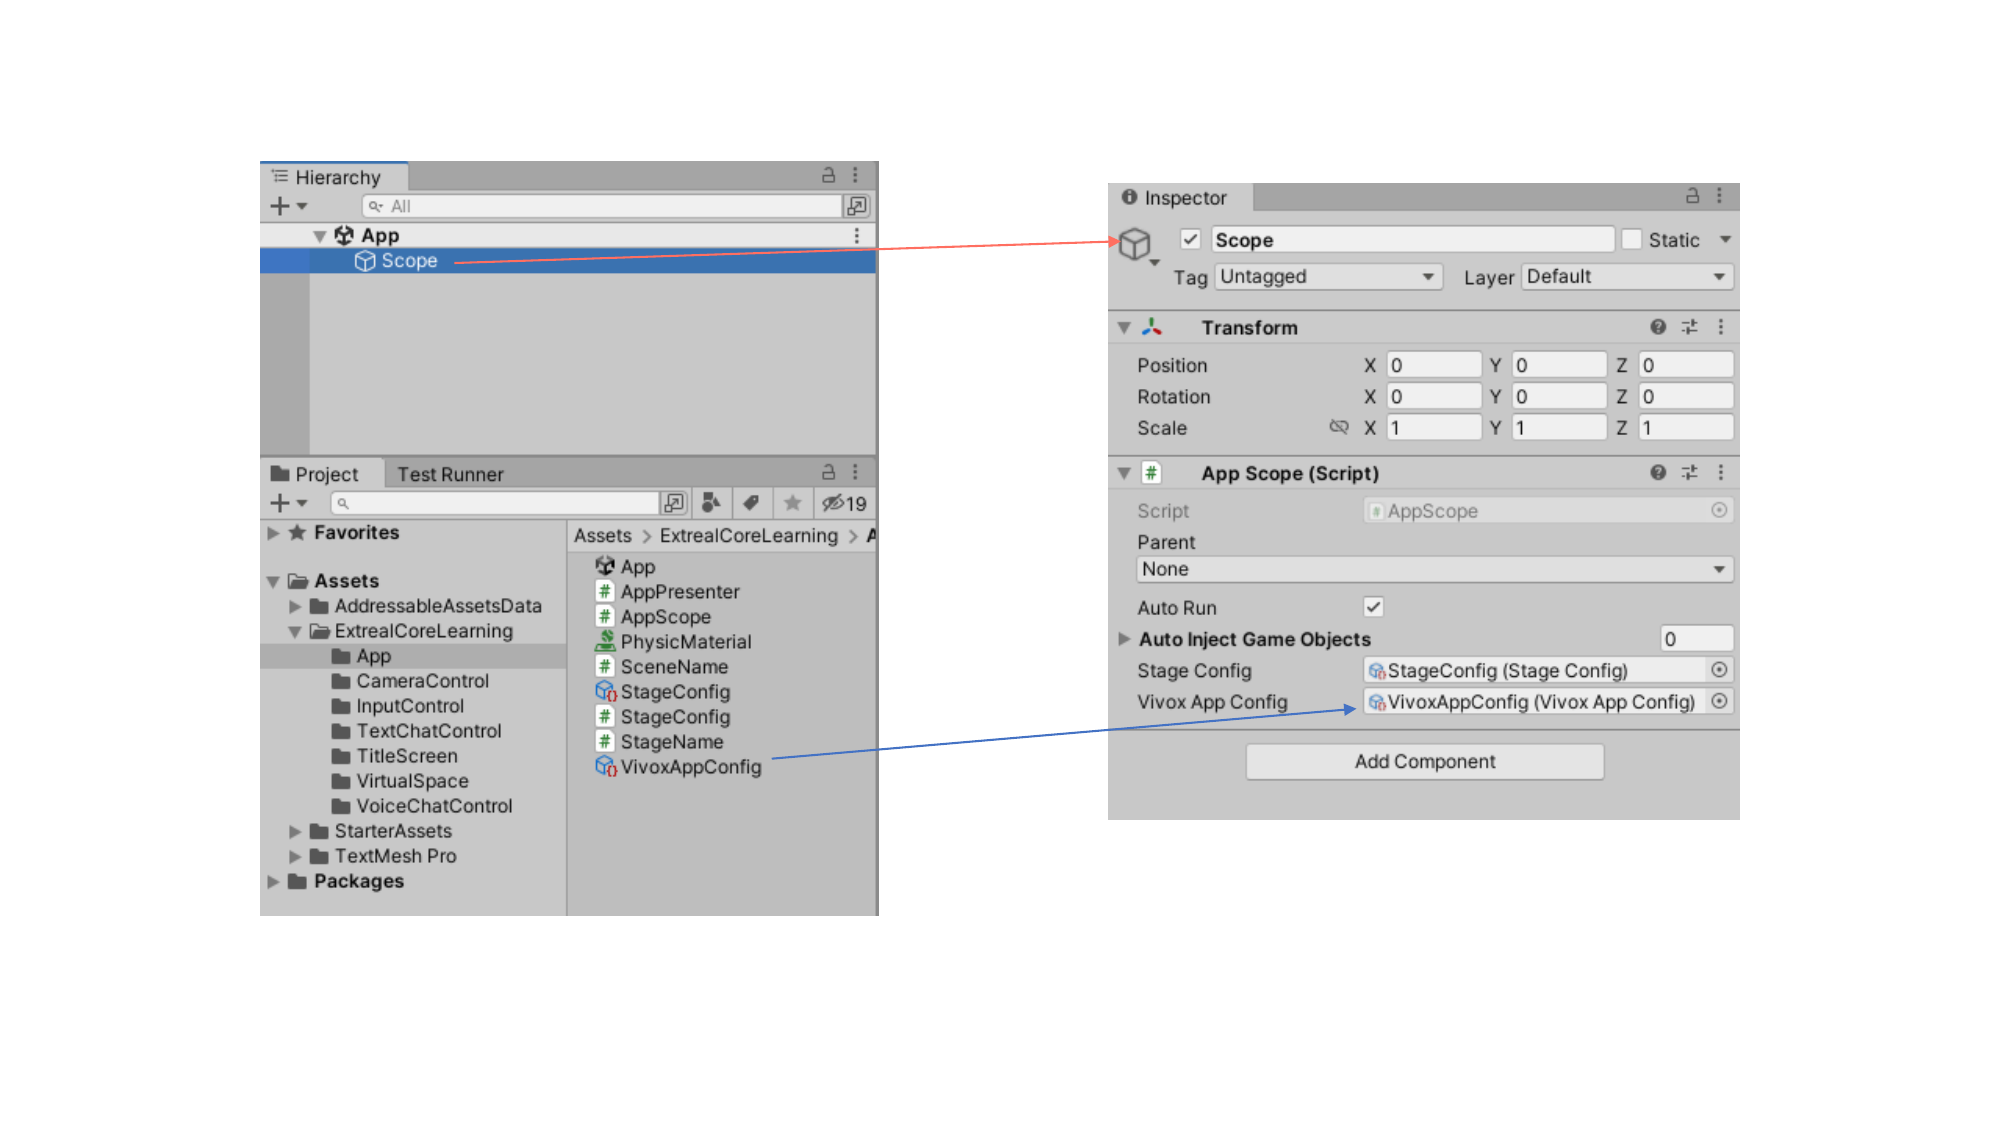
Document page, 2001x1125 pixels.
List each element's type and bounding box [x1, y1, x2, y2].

picture [1108, 183, 1740, 820]
picture [260, 161, 879, 916]
text_box [454, 241, 1122, 263]
text_box [771, 708, 1357, 759]
